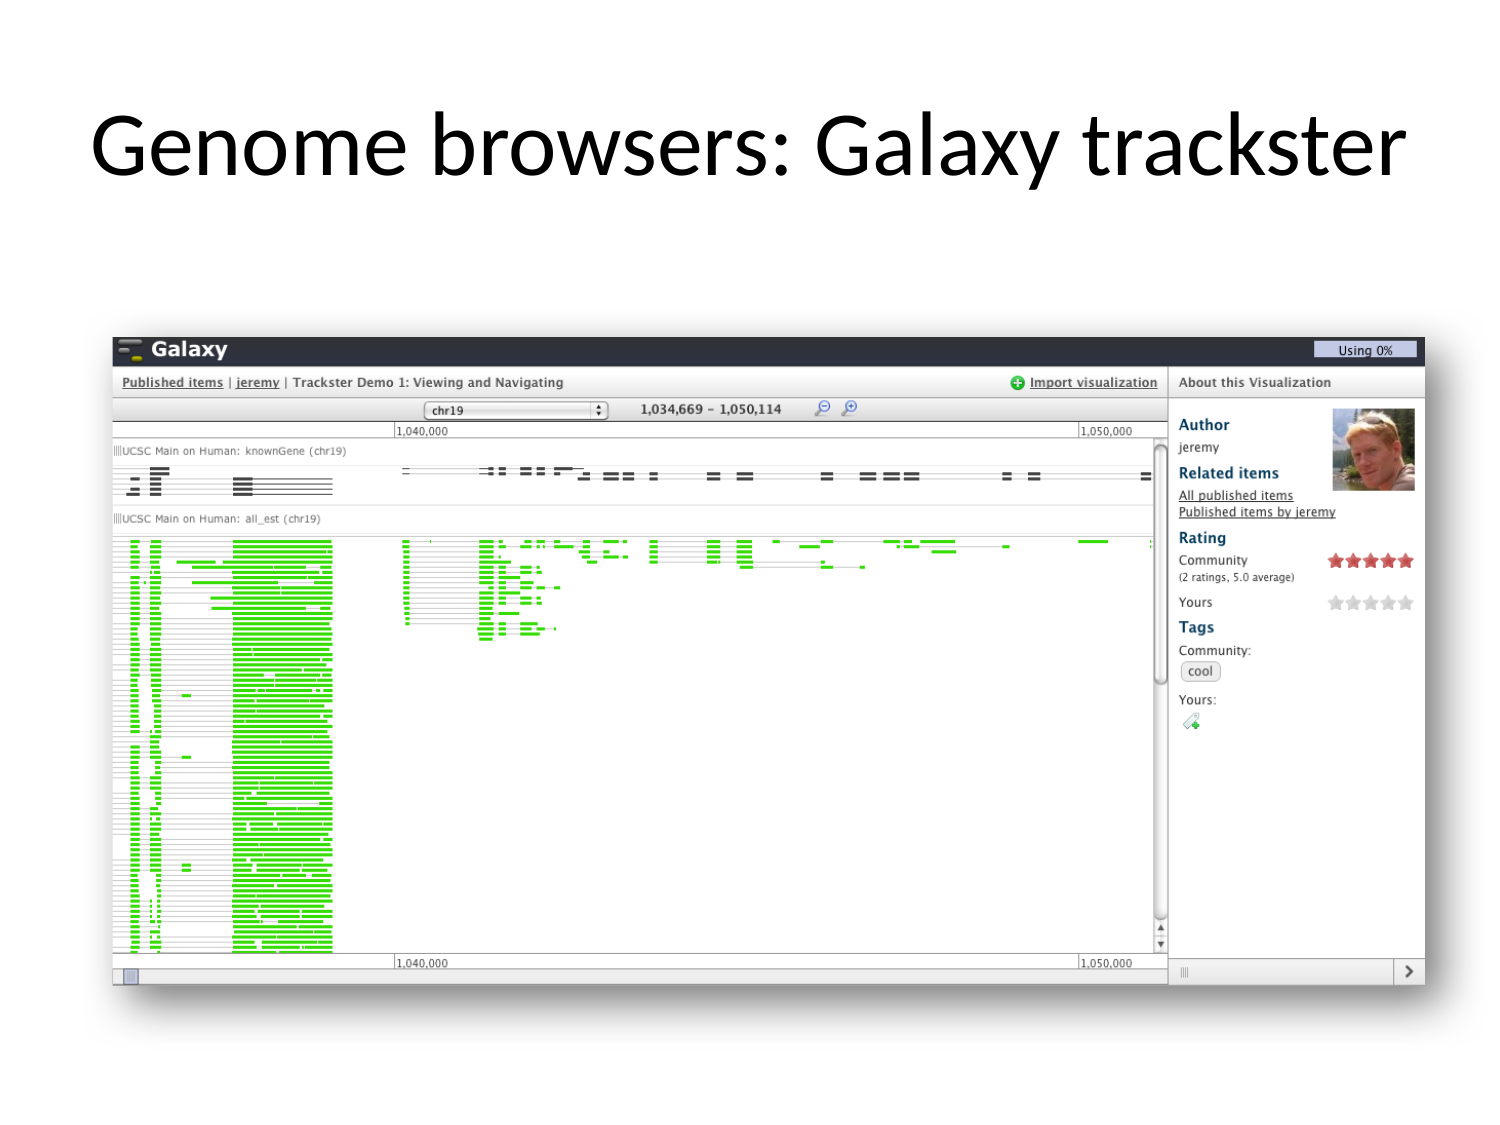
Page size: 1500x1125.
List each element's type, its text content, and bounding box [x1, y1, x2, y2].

picture [112, 337, 1426, 986]
title Genome browsers: Galaxy trackster [75, 45, 1425, 233]
